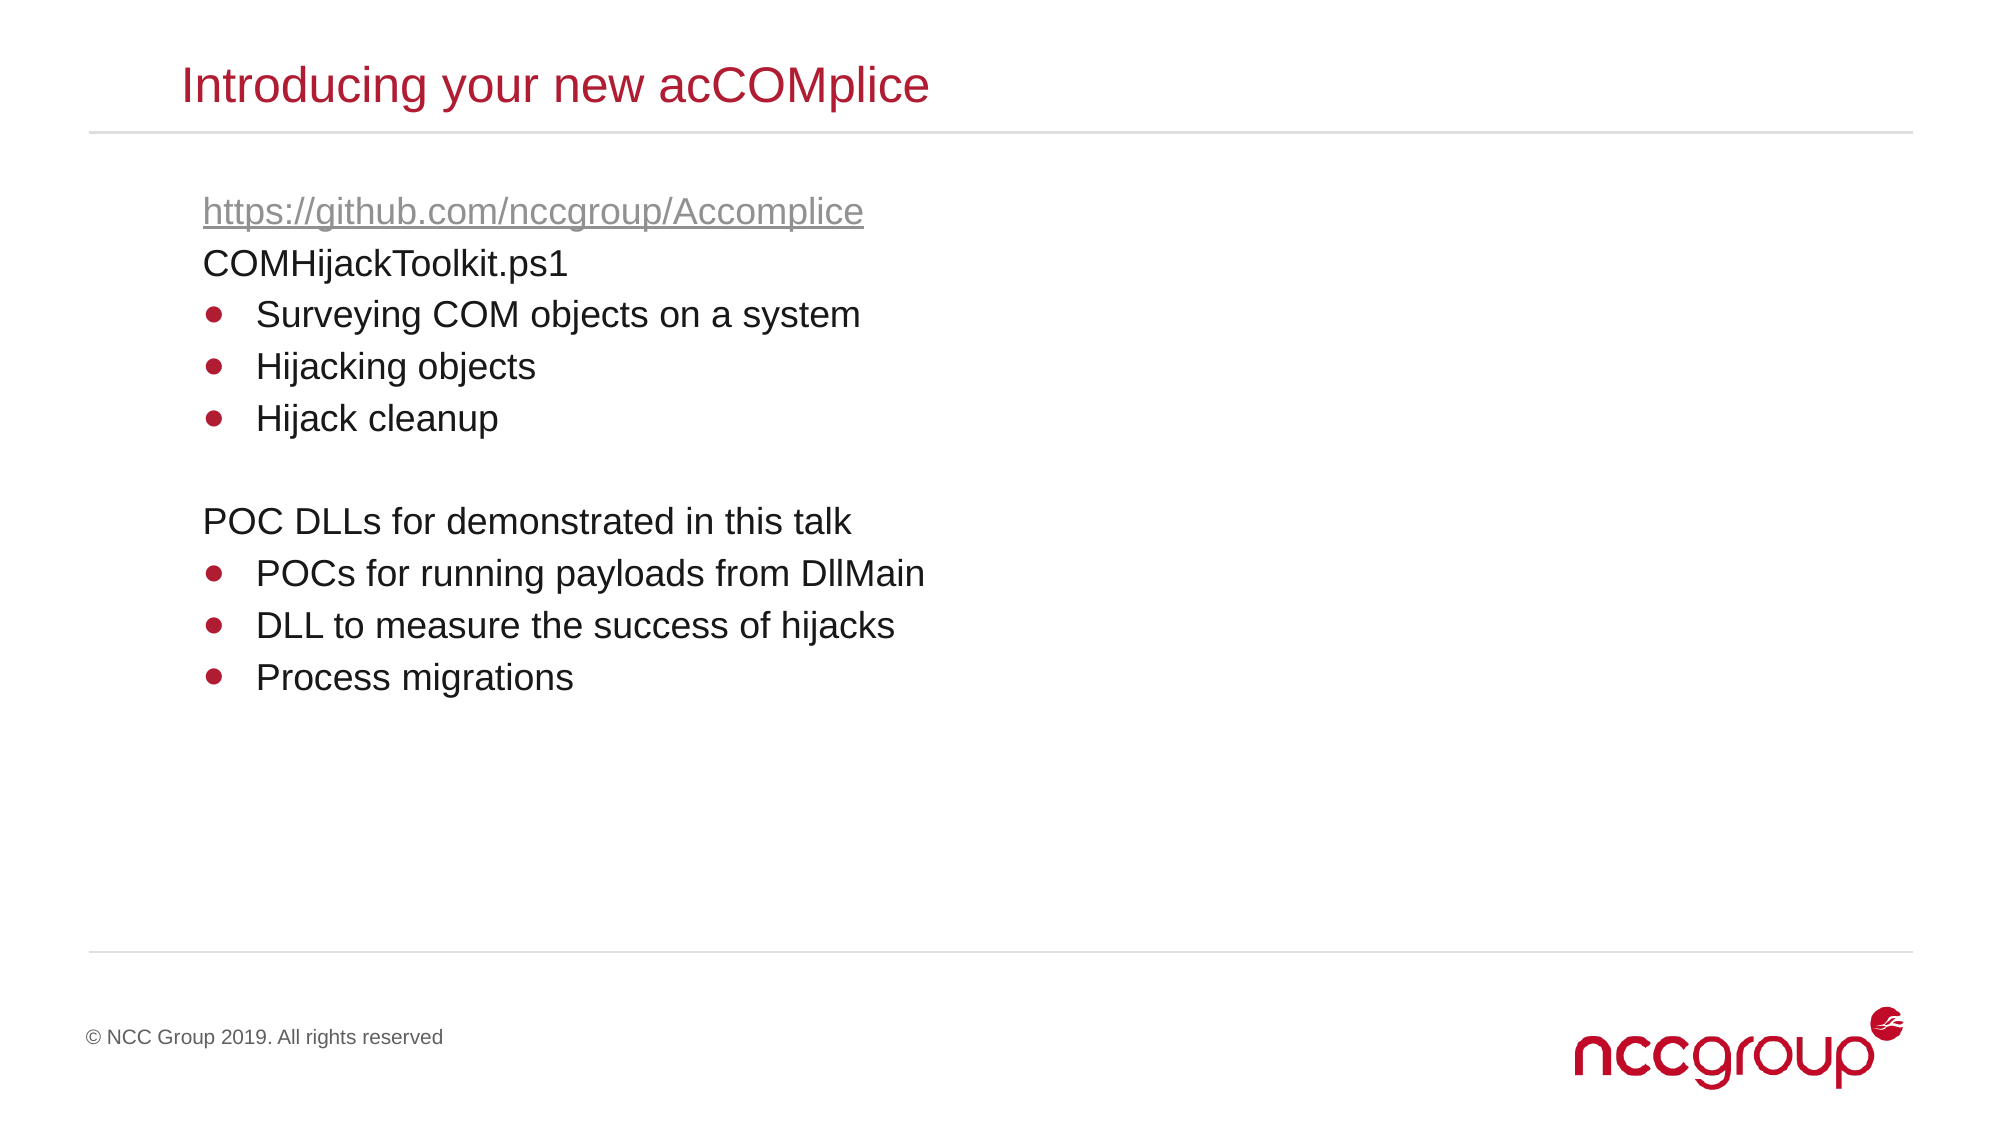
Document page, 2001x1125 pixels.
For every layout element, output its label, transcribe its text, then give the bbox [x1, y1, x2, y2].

picture [1553, 992, 1920, 1115]
list Introducing your new acCOMplice [165, 51, 1824, 119]
list https://github.com/nccgroup/Accomplice COMHijackToolkit.ps1 Surveying COM objects on a system Hijacking objects Hijack cleanup POC DLLs for demonstrated in this talk POCs for running payloads from DllMain DLL to measure the success of hijacks Process migrations [165, 172, 1824, 869]
